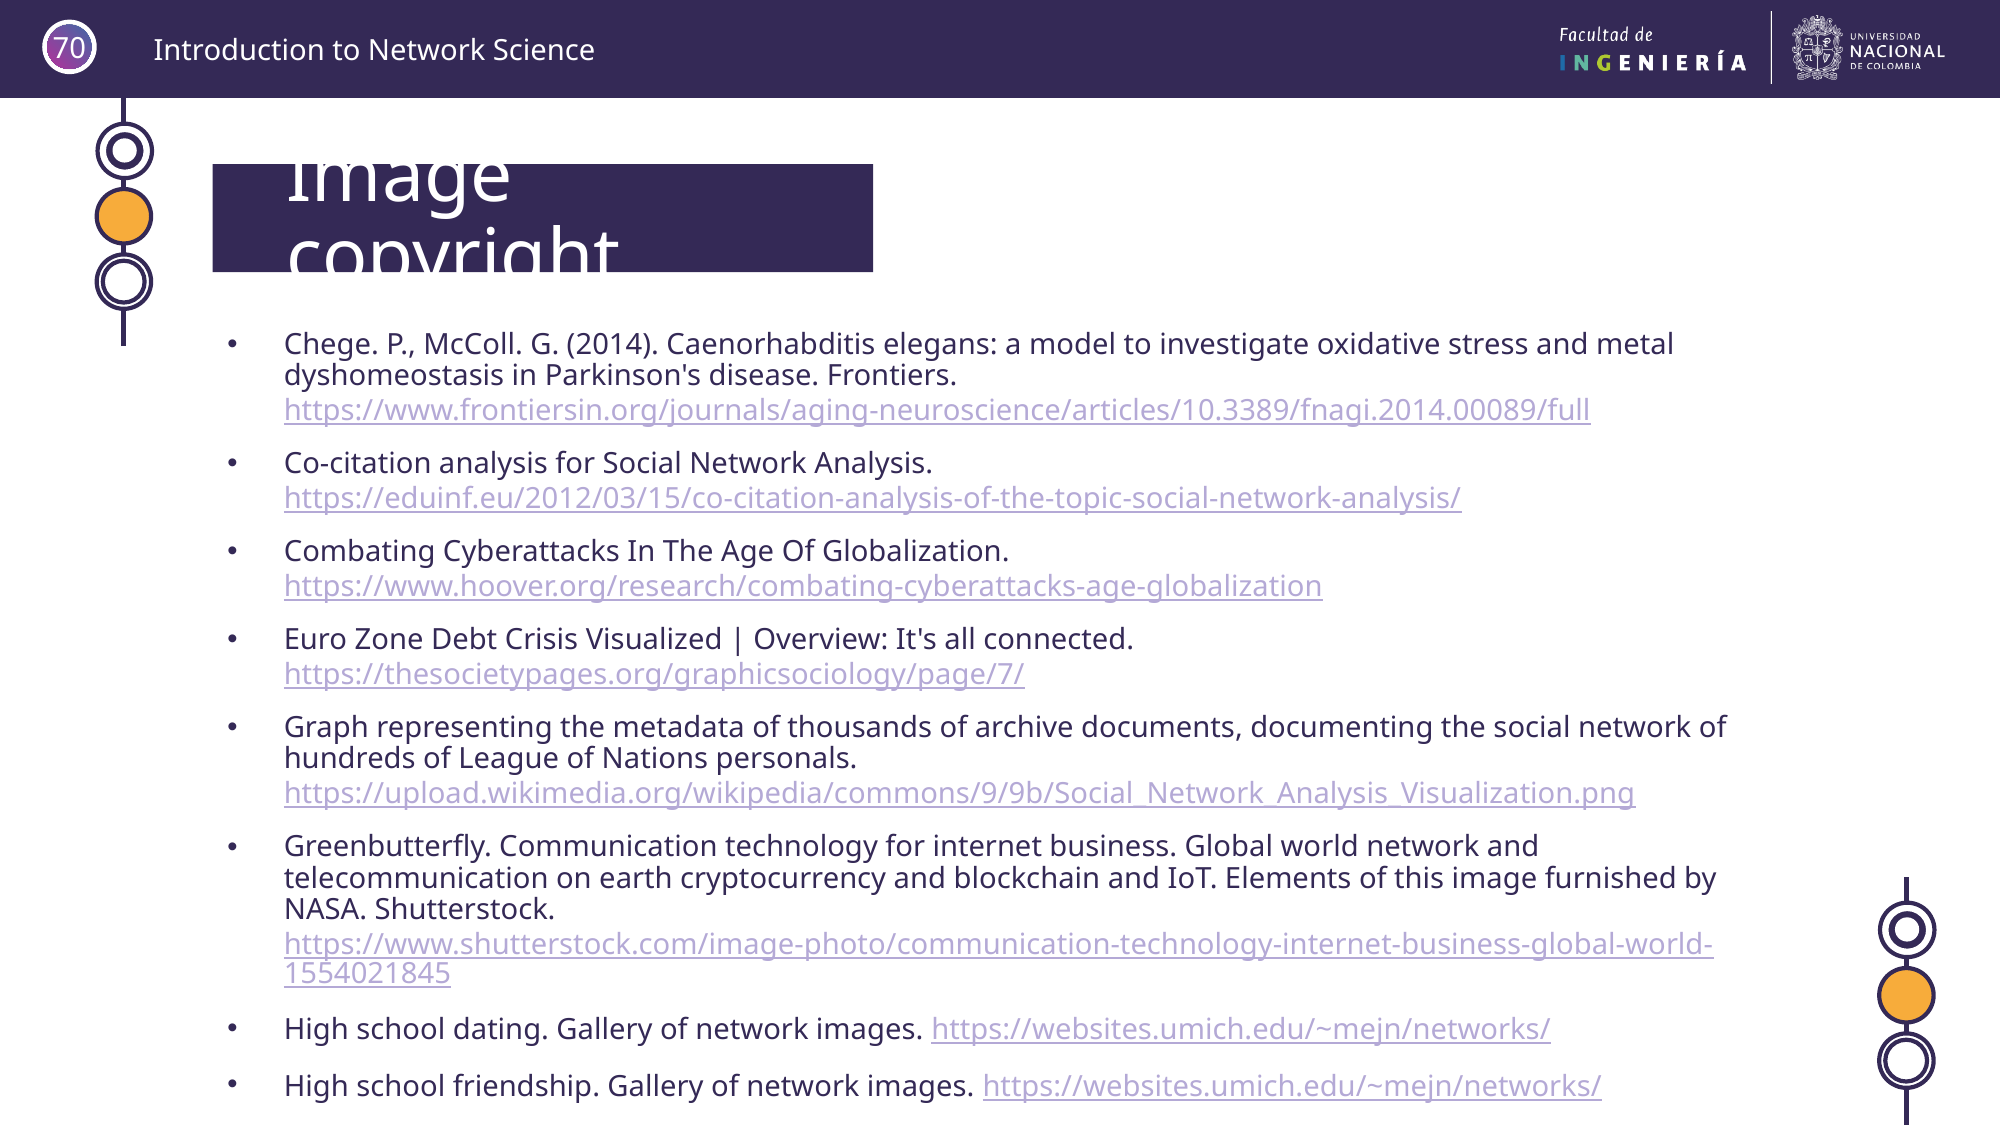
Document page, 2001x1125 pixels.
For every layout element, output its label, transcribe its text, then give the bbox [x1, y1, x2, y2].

picture [1559, 11, 1957, 84]
list Chege. P., McColl. G. (2014). Caenorhabditis elegans: a model to investigate oxidative stress and metal dyshomeostasis in Parkinson's disease. Frontiers. https://www.frontiersin.org/journals/aging-neuroscience/articles/10.3389/fnagi.2014.00089/full Co-citation analysis for Social Network Analysis. https://eduinf.eu/2012/03/15/co-citation-analysis-of-the-topic-social-network-analysis/ Combating Cyberattacks In The Age Of Globalization. https://www.hoover.org/research/combating-cyberattacks-age-globalization Euro Zone Debt Crisis Visualized | Overview: It's all connected. https://thesocietypages.org/graphicsociology/page/7/ Graph representing the metadata of thousands of archive documents, documenting the social network of hundreds of League of Nations personals. https://upload.wikimedia.org/wikipedia/commons/9/9b/Social_Network_Analysis_Visualization.png Greenbutterfly. Communication technology for internet business. Global world network and telecommunication on earth cryptocurrency and blockchain and IoT. Elements of this image furnished by NASA. Shutterstock. https://www.shutterstock.com/image-photo/communication-technology-internet-business-global-world-1554021845 High school dating. Gallery of network images. https://websites.umich.edu/~mejn/networks/ High school friendship. Gallery of network images. https://websites.umich.edu/~mejn/networks/ [212, 321, 1745, 1062]
slide_number 70 [42, 29, 97, 65]
title Image copyright [212, 164, 874, 273]
